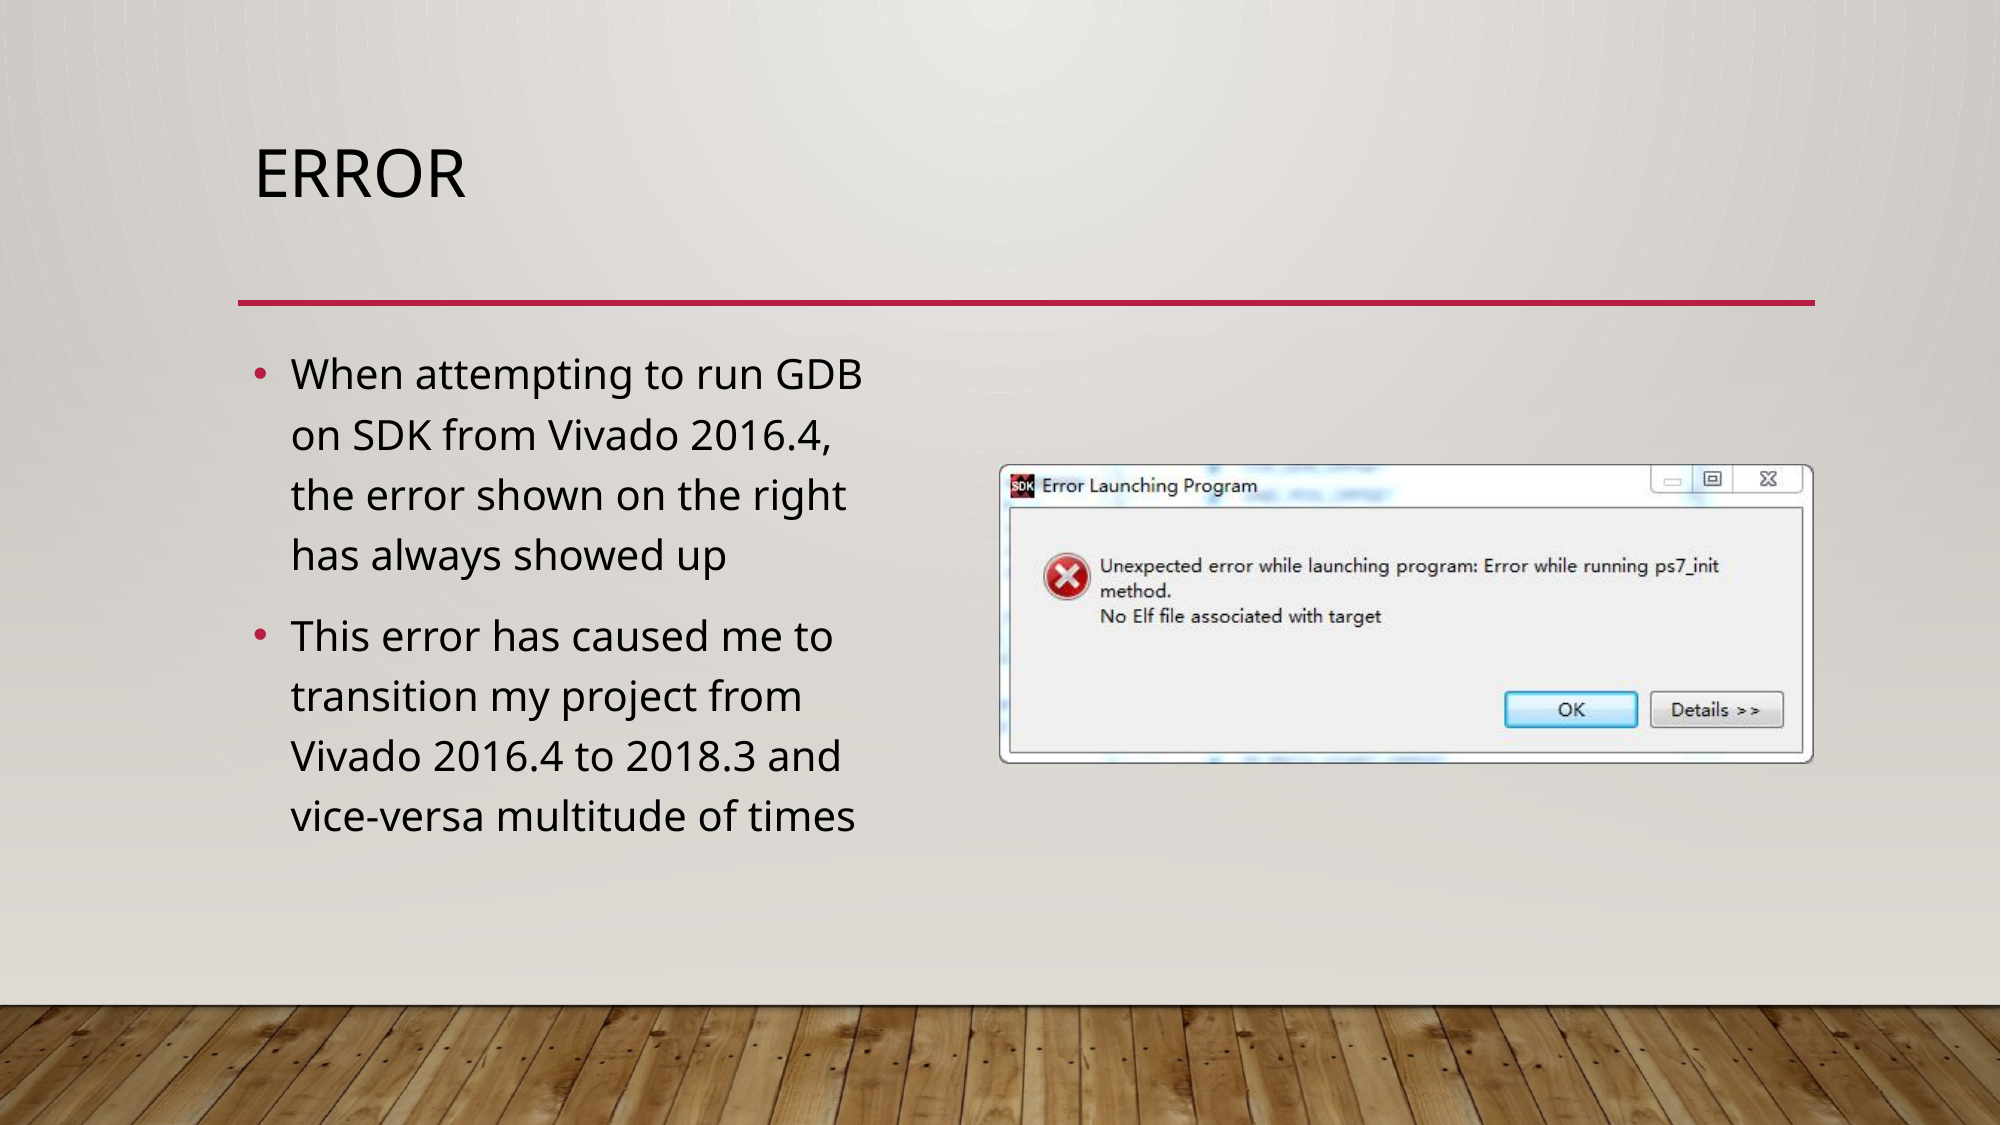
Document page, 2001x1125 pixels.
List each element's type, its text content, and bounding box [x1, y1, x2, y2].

title Error [238, 131, 1814, 305]
list When attempting to run GDB on SDK from Vivado 2016.4, the error shown on the right has always showed up This error has caused me to transition my project from Vivado 2016.4 to 2018.3 and vice-versa multitude of times [238, 330, 921, 897]
picture [999, 463, 1814, 764]
picture [0, 1005, 2000, 1125]
